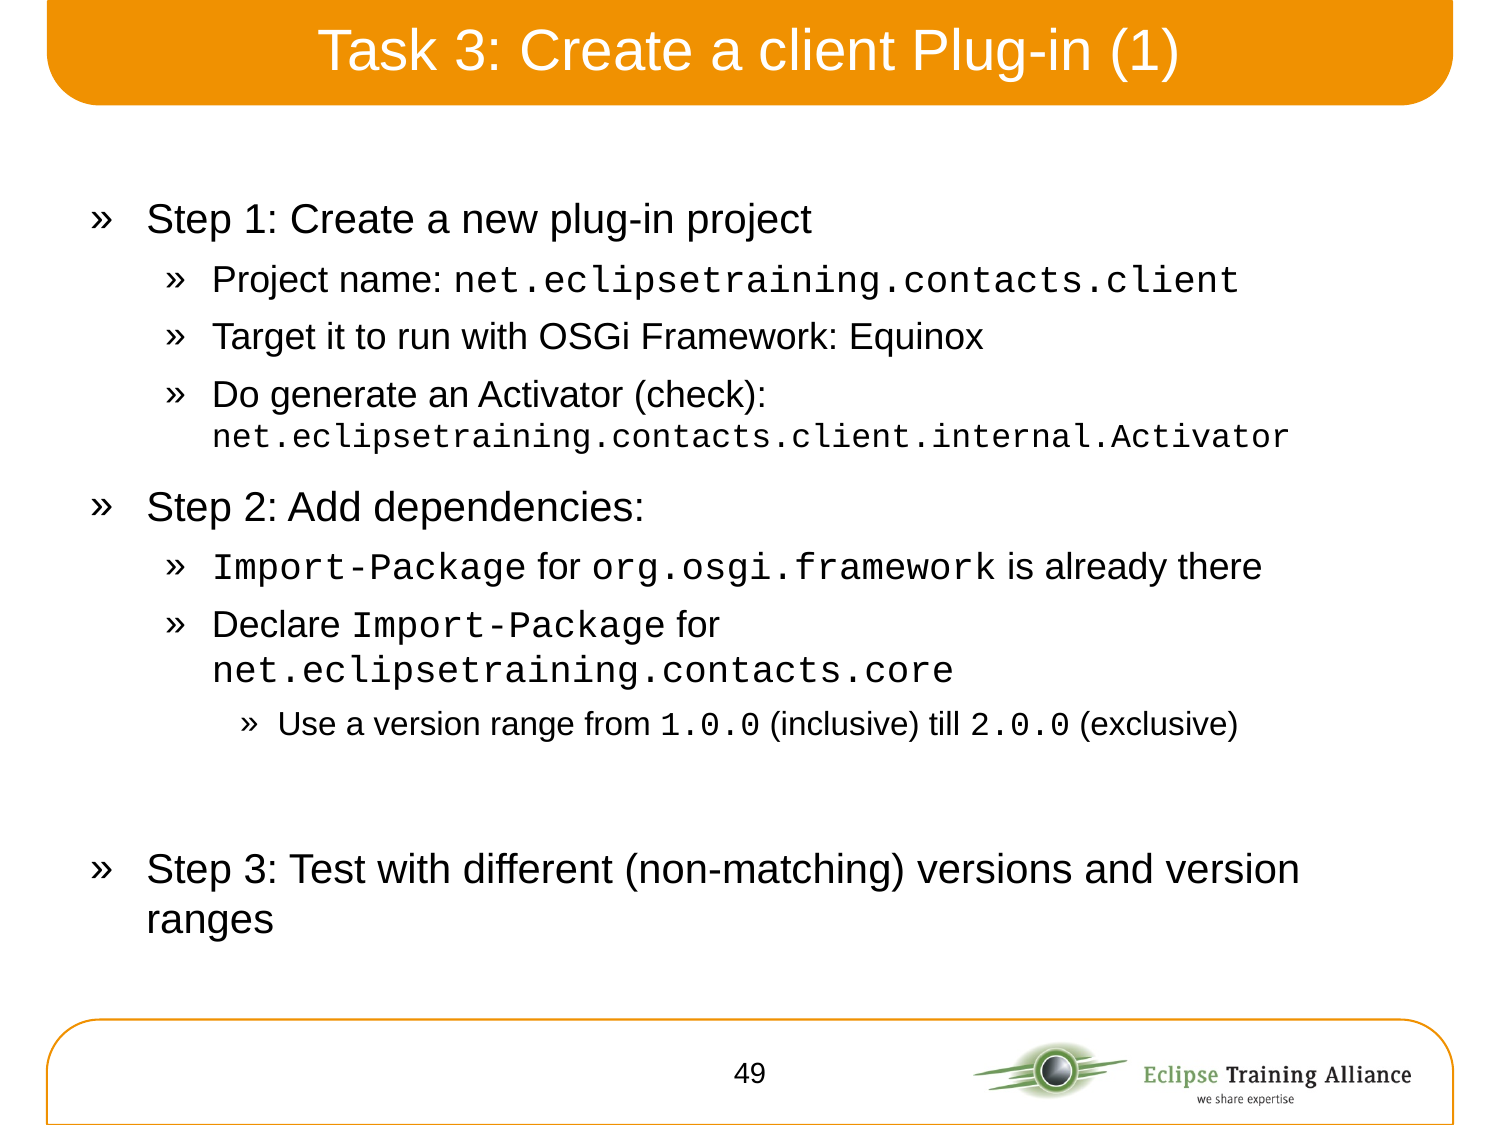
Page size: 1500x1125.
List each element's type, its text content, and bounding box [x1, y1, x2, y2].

list Step 1: Create a new plug-in project Project name: net.eclipsetraining.contacts.client Target it to run with OSGi Framework: Equinox Do generate an Activator (check): net.eclipsetraining.contacts.client.internal.Activator Step 2: Add dependencies: Import-Package for org.osgi.framework is already there Declare Import-Package for net.eclipsetraining.contacts.core Use a version range from 1.0.0 (inclusive) till 2.0.0 (exclusive) Step 3: Test with different (non-matching) versions and version ranges [75, 184, 1425, 1000]
picture [973, 1038, 1411, 1106]
title Task 3: Create a client Plug-in (1) [82, 0, 1418, 94]
